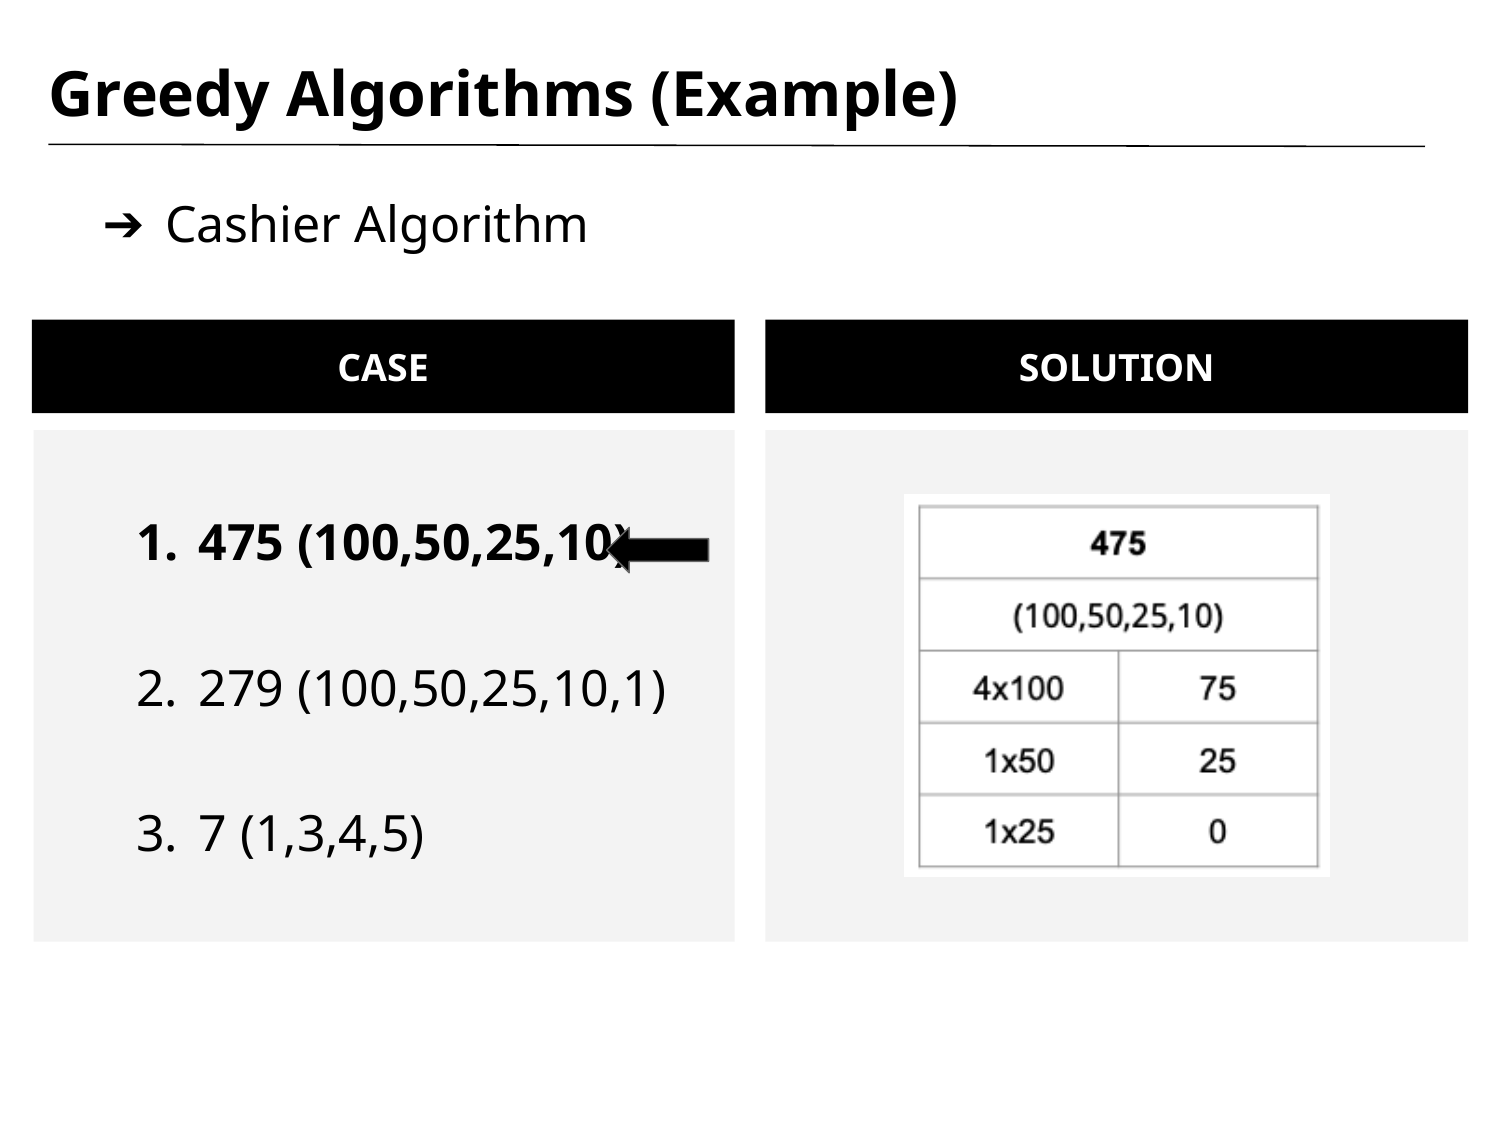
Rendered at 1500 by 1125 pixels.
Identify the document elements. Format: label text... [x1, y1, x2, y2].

picture [903, 494, 1330, 878]
text_box SOLUTION [765, 319, 1469, 414]
list Cashier Algorithm [75, 177, 1425, 306]
text_box [606, 527, 709, 573]
text_box [765, 430, 1469, 942]
title Greedy Algorithms (Example) [33, 32, 1384, 145]
text_box CASE [31, 319, 735, 414]
text_box 475 (100,50,25,10) 279 (100,50,25,10,1) 7 (1,3,4,5) [33, 430, 735, 942]
